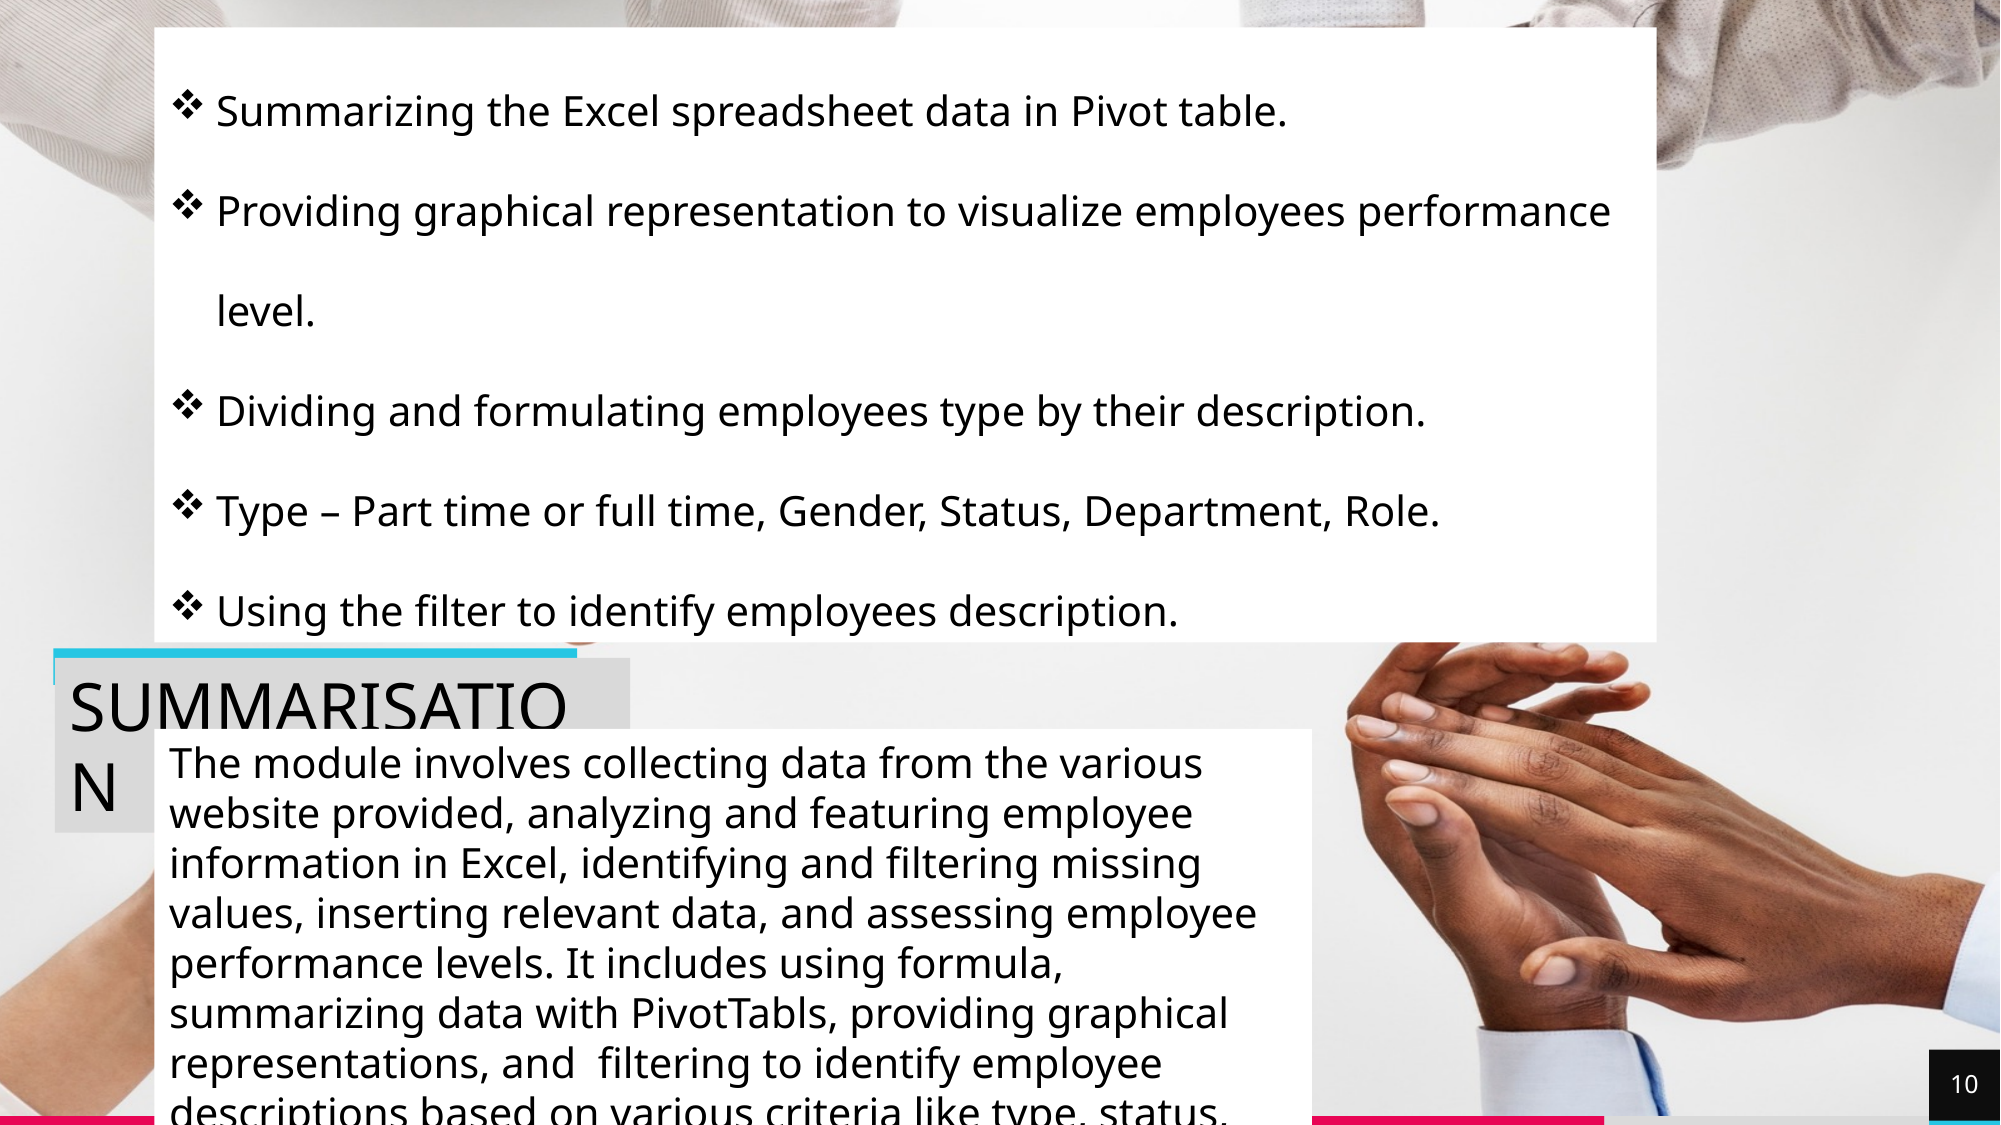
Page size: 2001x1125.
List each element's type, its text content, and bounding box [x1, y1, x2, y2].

picture [0, 0, 2000, 1117]
slide_number 10 [1929, 1117, 2000, 1121]
text_box The module involves collecting data from the various website provided, analyzing and featuring employee information in Excel, identifying and filtering missing values, inserting relevant data, and assessing employee performance levels. It includes using formula, summarizing data with PivotTabls, providing graphical representations, and filtering to identify employee descriptions based on various criteria like type, status, and role. [154, 1117, 1312, 1125]
